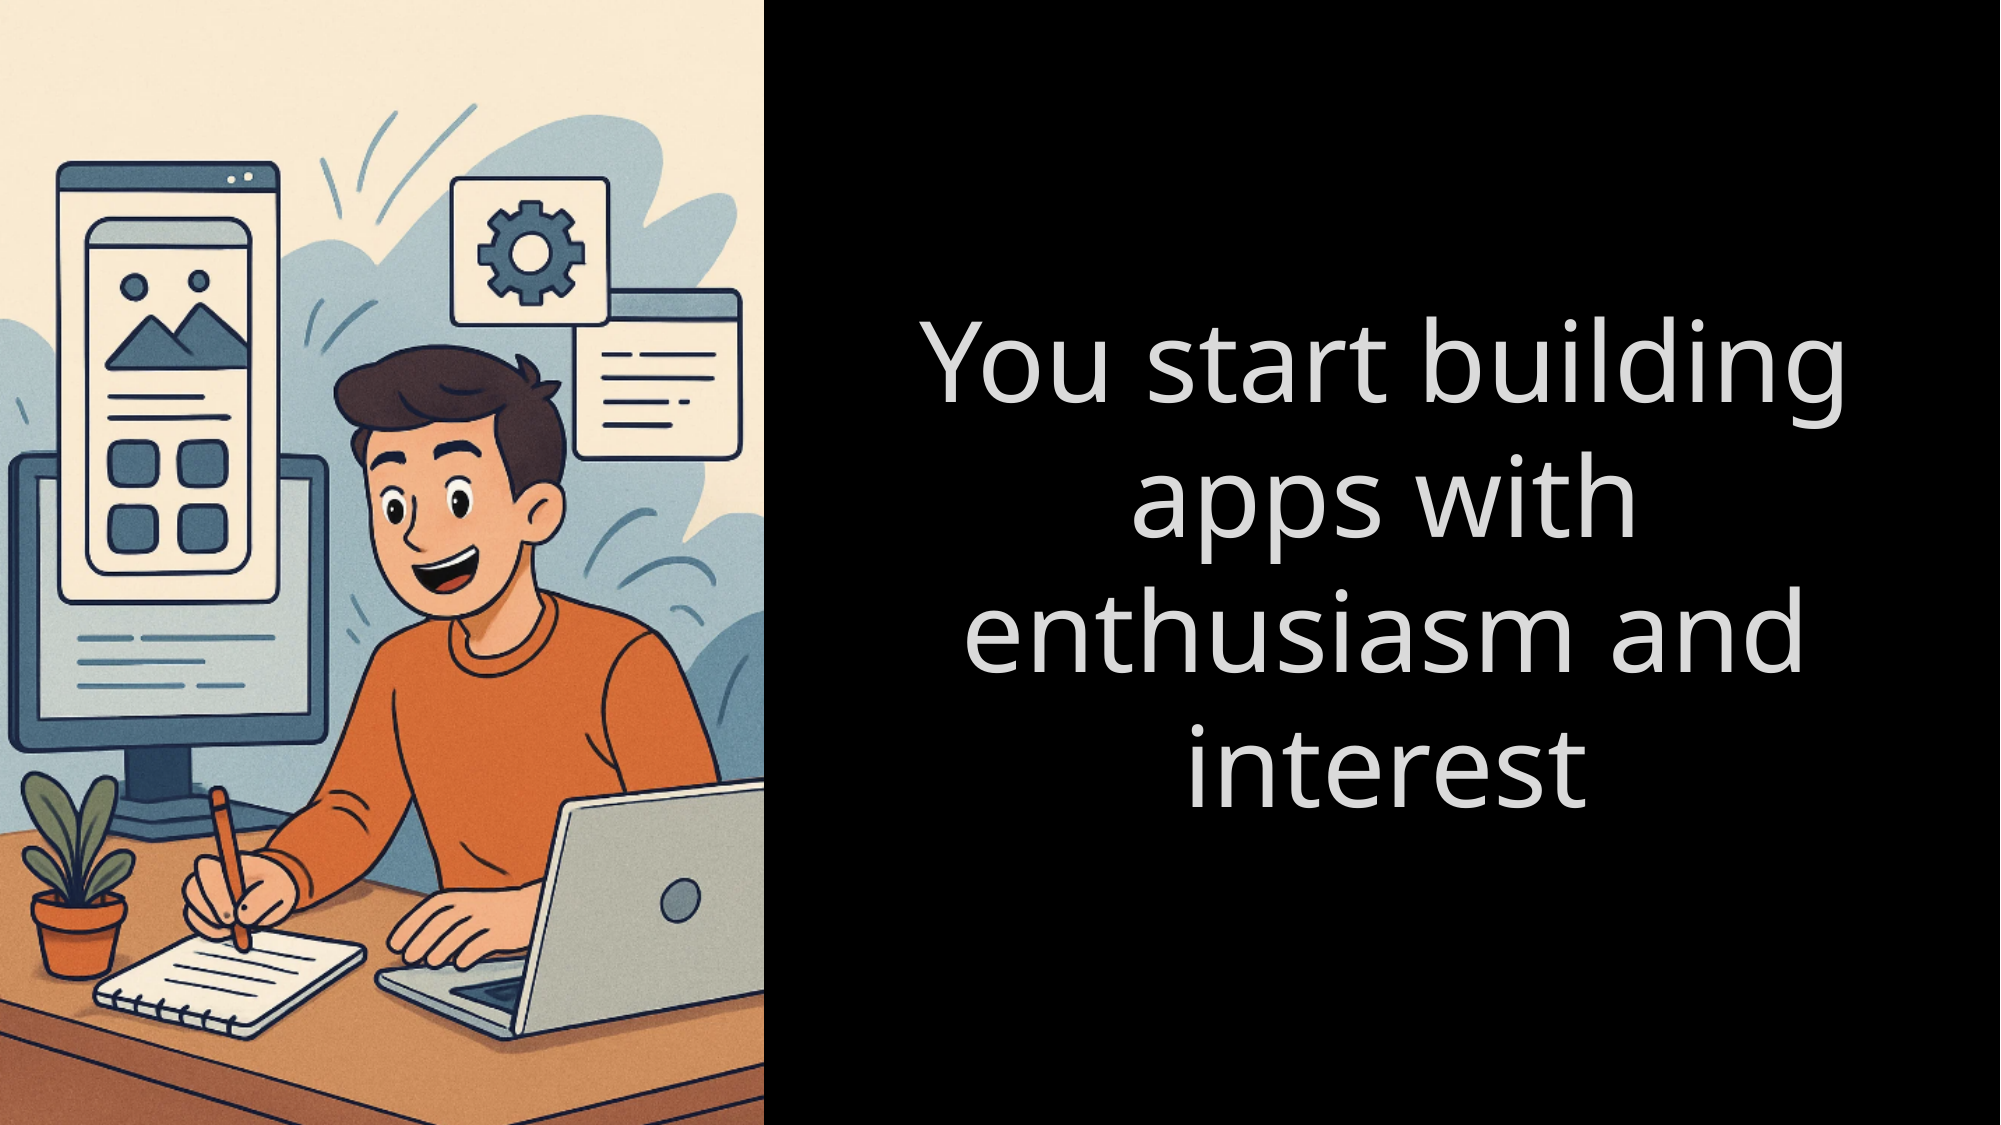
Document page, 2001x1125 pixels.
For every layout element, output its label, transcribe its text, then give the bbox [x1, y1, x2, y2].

title You start building apps with enthusiasm and interest [873, 252, 1899, 838]
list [0, 0, 765, 1125]
